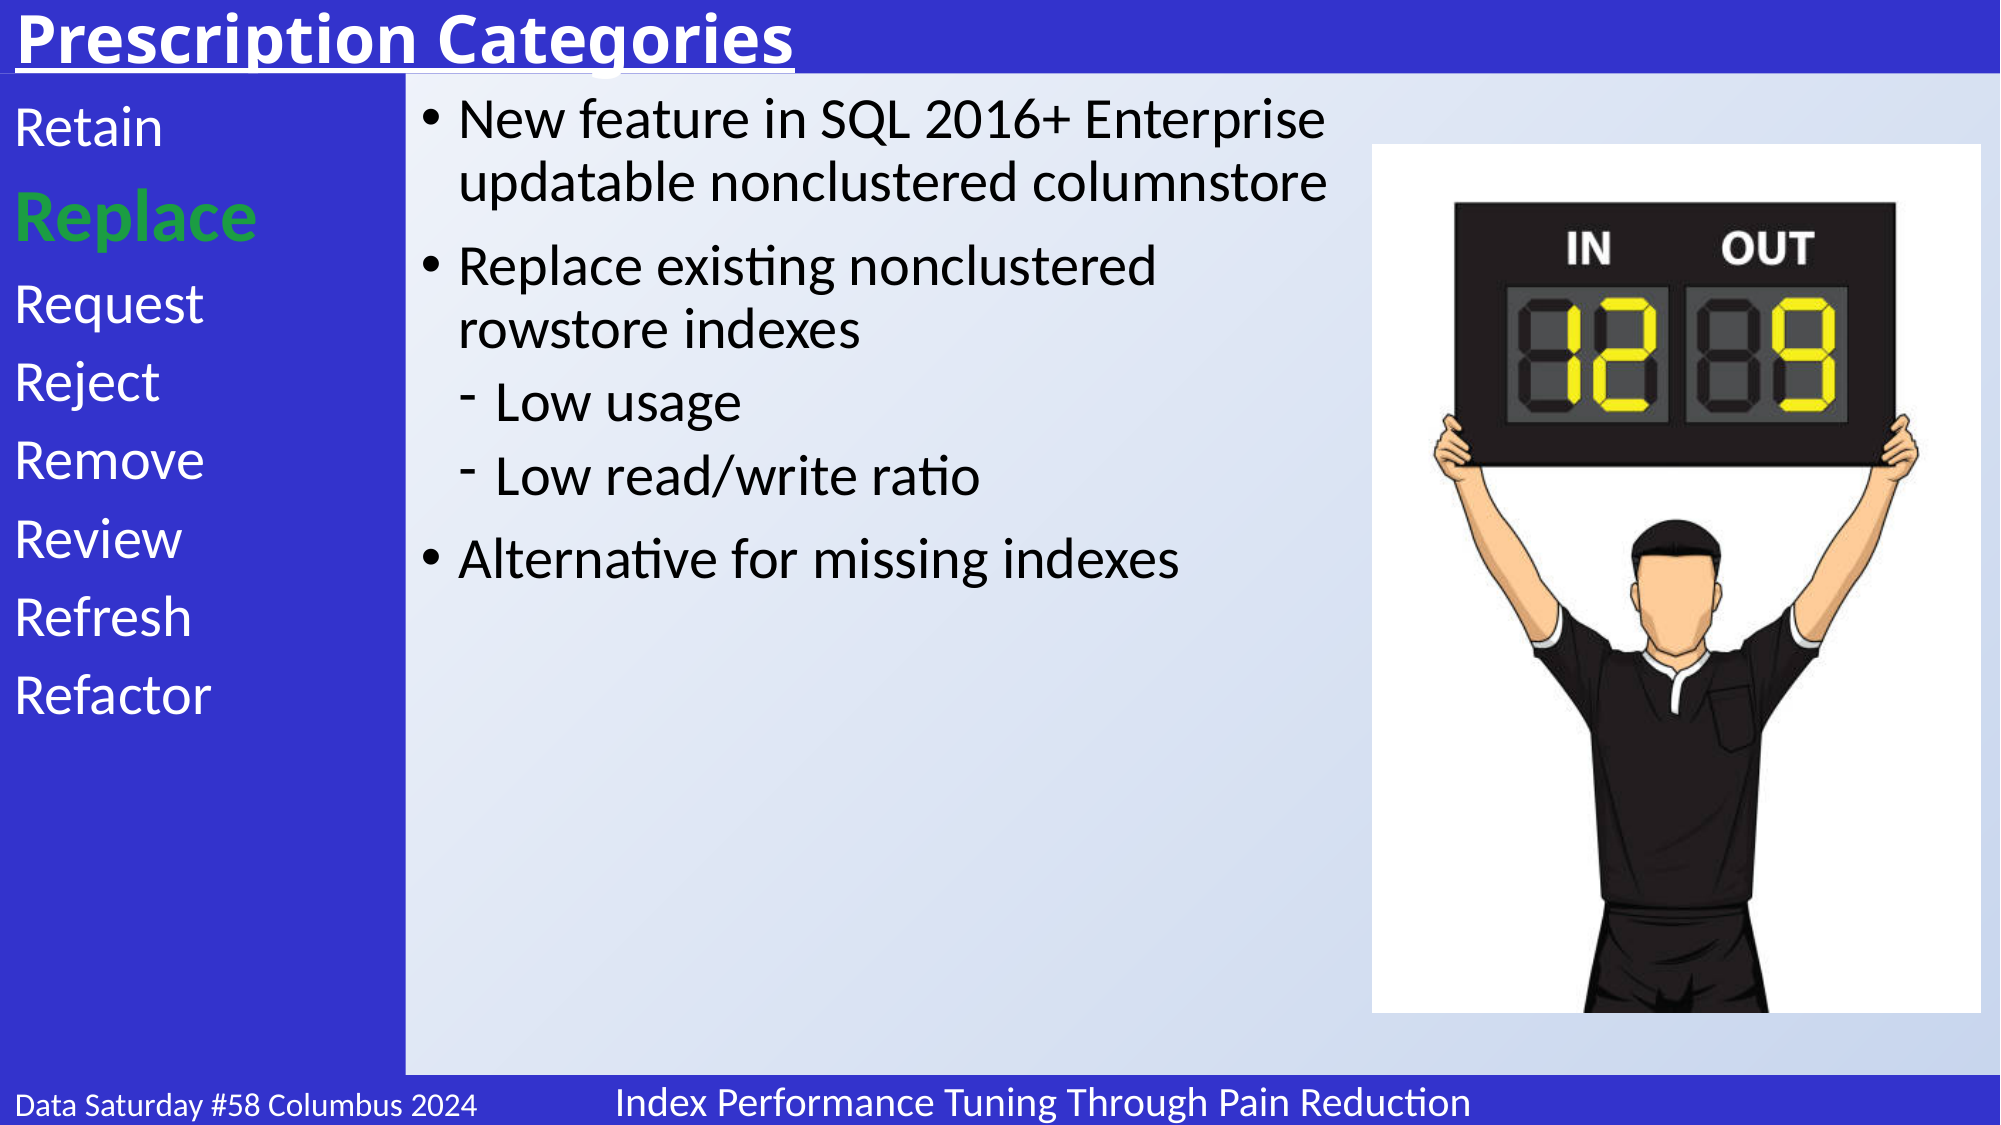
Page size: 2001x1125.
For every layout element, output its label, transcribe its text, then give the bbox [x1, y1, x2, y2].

list Retain Replace Request Reject Remove Review Refresh Refactor [0, 73, 406, 1075]
title Prescription Categories [0, 0, 2000, 73]
list New feature in SQL 2016+ Enterprise updatable nonclustered columnstore Replace existing nonclustered rowstore indexes Low usage Low read/write ratio Alternative for missing indexes [406, 73, 2000, 1077]
picture [1371, 144, 1981, 1013]
